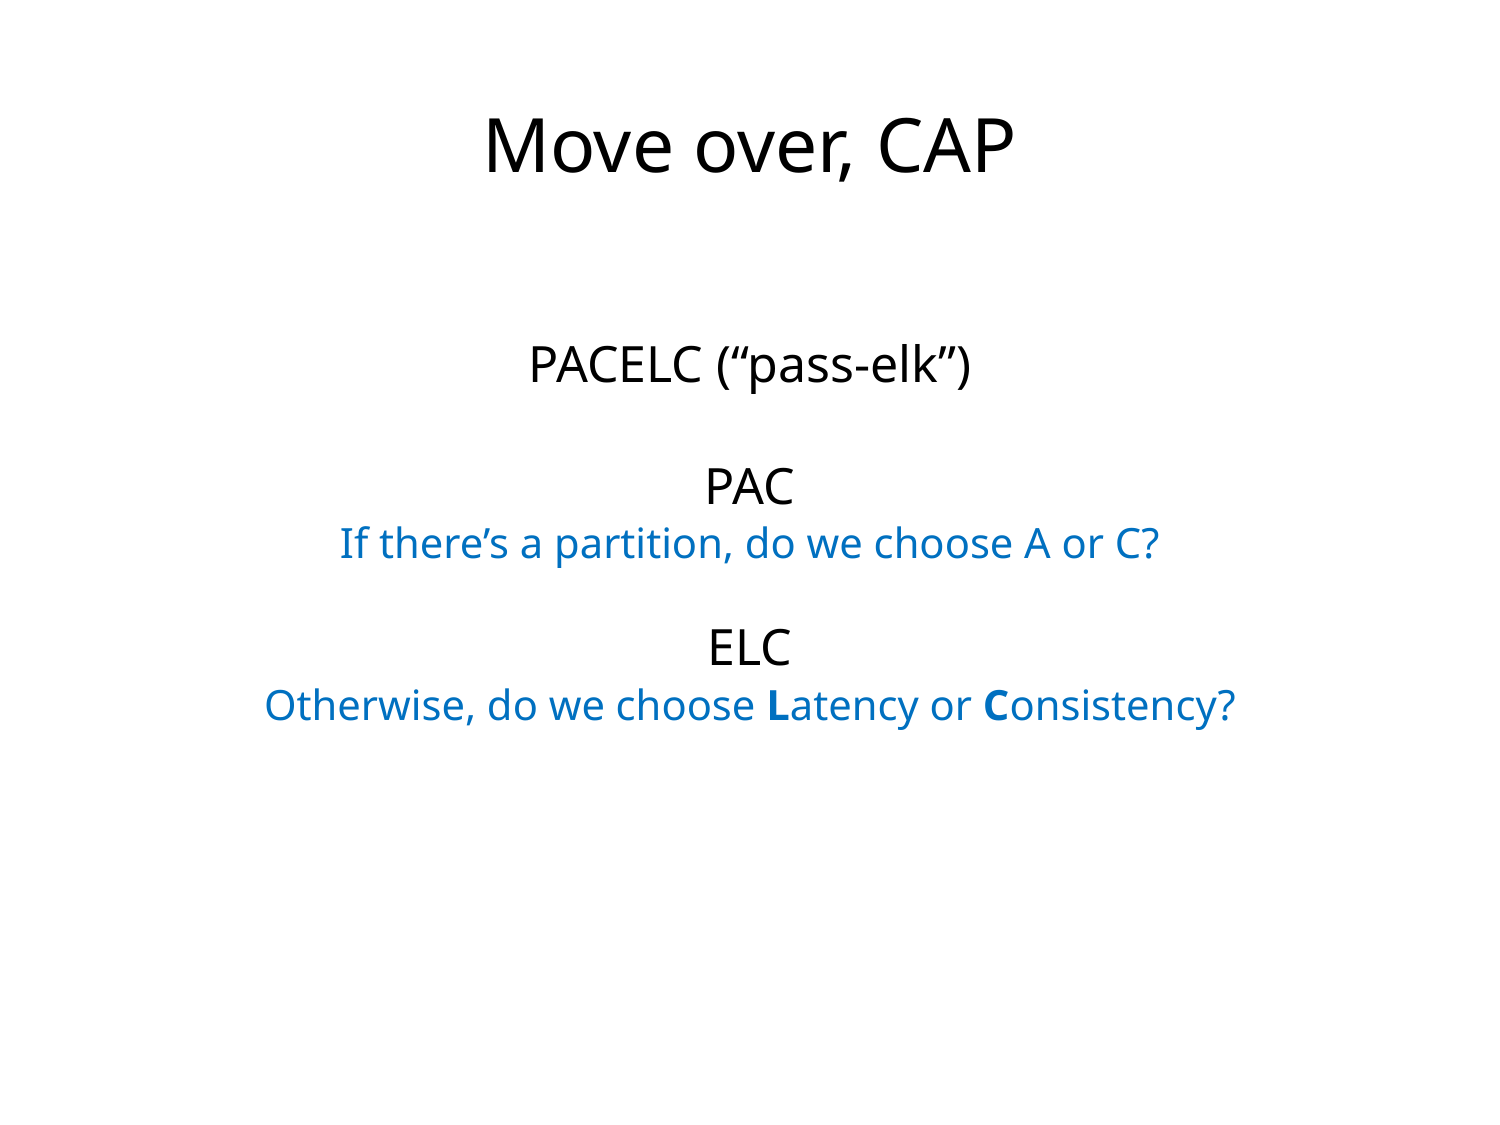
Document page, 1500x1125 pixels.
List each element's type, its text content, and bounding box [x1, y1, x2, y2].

text_box Otherwise, do we choose Latency or Consistency? [0, 670, 1500, 736]
text_box PAC [0, 446, 1500, 509]
text_box Move over, CAP [0, 90, 1500, 203]
text_box If there’s a partition, do we choose A or C? [0, 509, 1500, 575]
text_box ELC [0, 608, 1500, 670]
text_box PACELC (“pass-elk”) [0, 324, 1500, 400]
